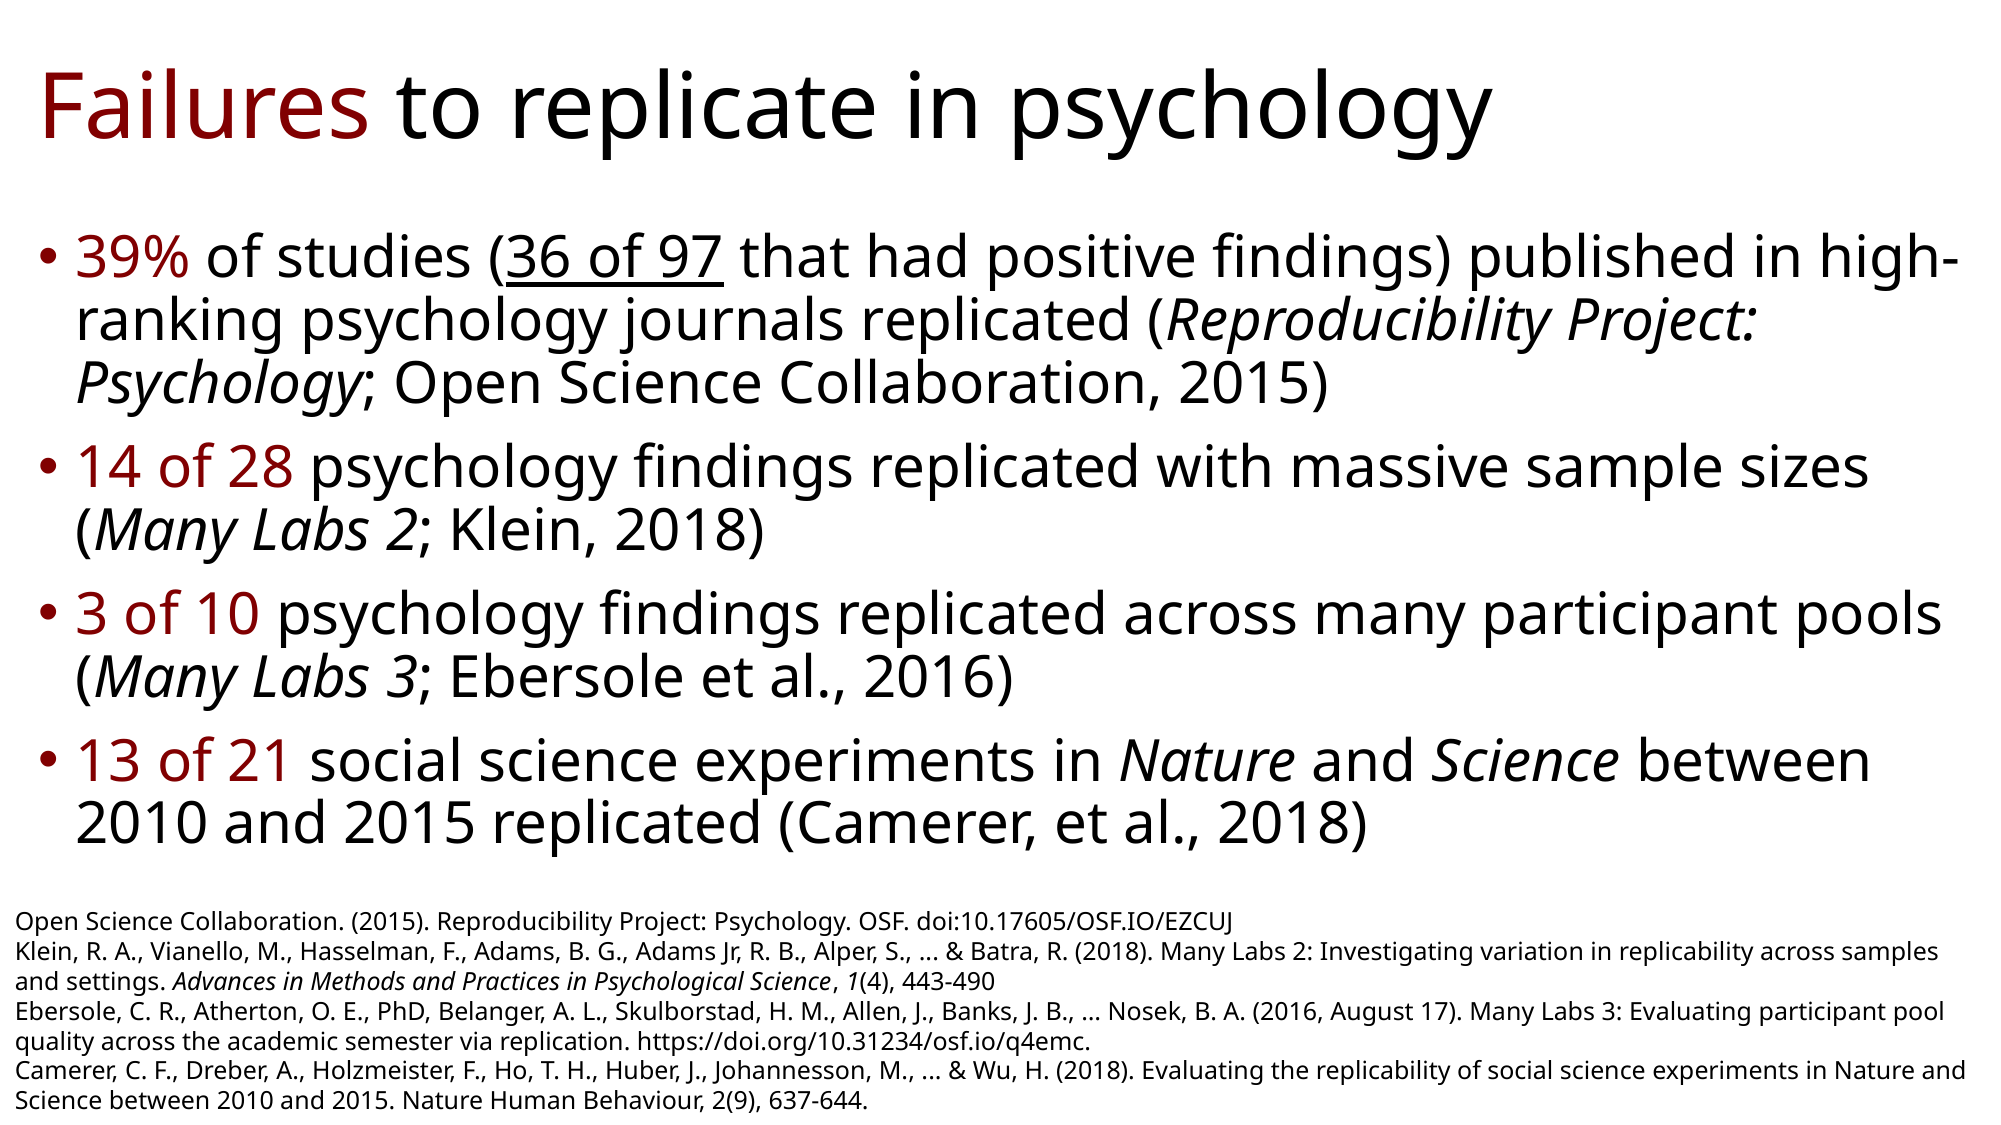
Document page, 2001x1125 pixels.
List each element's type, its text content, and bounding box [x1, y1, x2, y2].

title Failures to replicate in psychology [22, 22, 1979, 197]
list 39% of studies (36 of 97 that had positive findings) published in high-ranking psychology journals replicated (Reproducibility Project: Psychology; Open Science Collaboration, 2015) 14 of 28 psychology findings replicated with massive sample sizes (Many Labs 2; Klein, 2018) 3 of 10 psychology findings replicated across many participant pools (Many Labs 3; Ebersole et al., 2016) 13 of 21 social science experiments in Nature and Science between 2010 and 2015 replicated (Camerer, et al., 2018) [23, 219, 1979, 897]
text_box Open Science Collaboration. (2015). Reproducibility Project: Psychology. OSF. doi:10.17605/OSF.IO/EZCUJ Klein, R. A., Vianello, M., Hasselman, F., Adams, B. G., Adams Jr, R. B., Alper, S., ... & Batra, R. (2018). Many Labs 2: Investigating variation in replicability across samples and settings. Advances in Methods and Practices in Psychological Science, 1(4), 443-490 Ebersole, C. R., Atherton, O. E., PhD, Belanger, A. L., Skulborstad, H. M., Allen, J., Banks, J. B., … Nosek, B. A. (2016, August 17). Many Labs 3: Evaluating participant pool quality across the academic semester via replication. https://doi.org/10.31234/osf.io/q4emc. Camerer, C. F., Dreber, A., Holzmeister, F., Ho, T. H., Huber, J., Johannesson, M., ... & Wu, H. (2018). Evaluating the replicability of social science experiments in Nature and Science between 2010 and 2015. Nature Human Behaviour, 2(9), 637-644. [0, 897, 2000, 1123]
